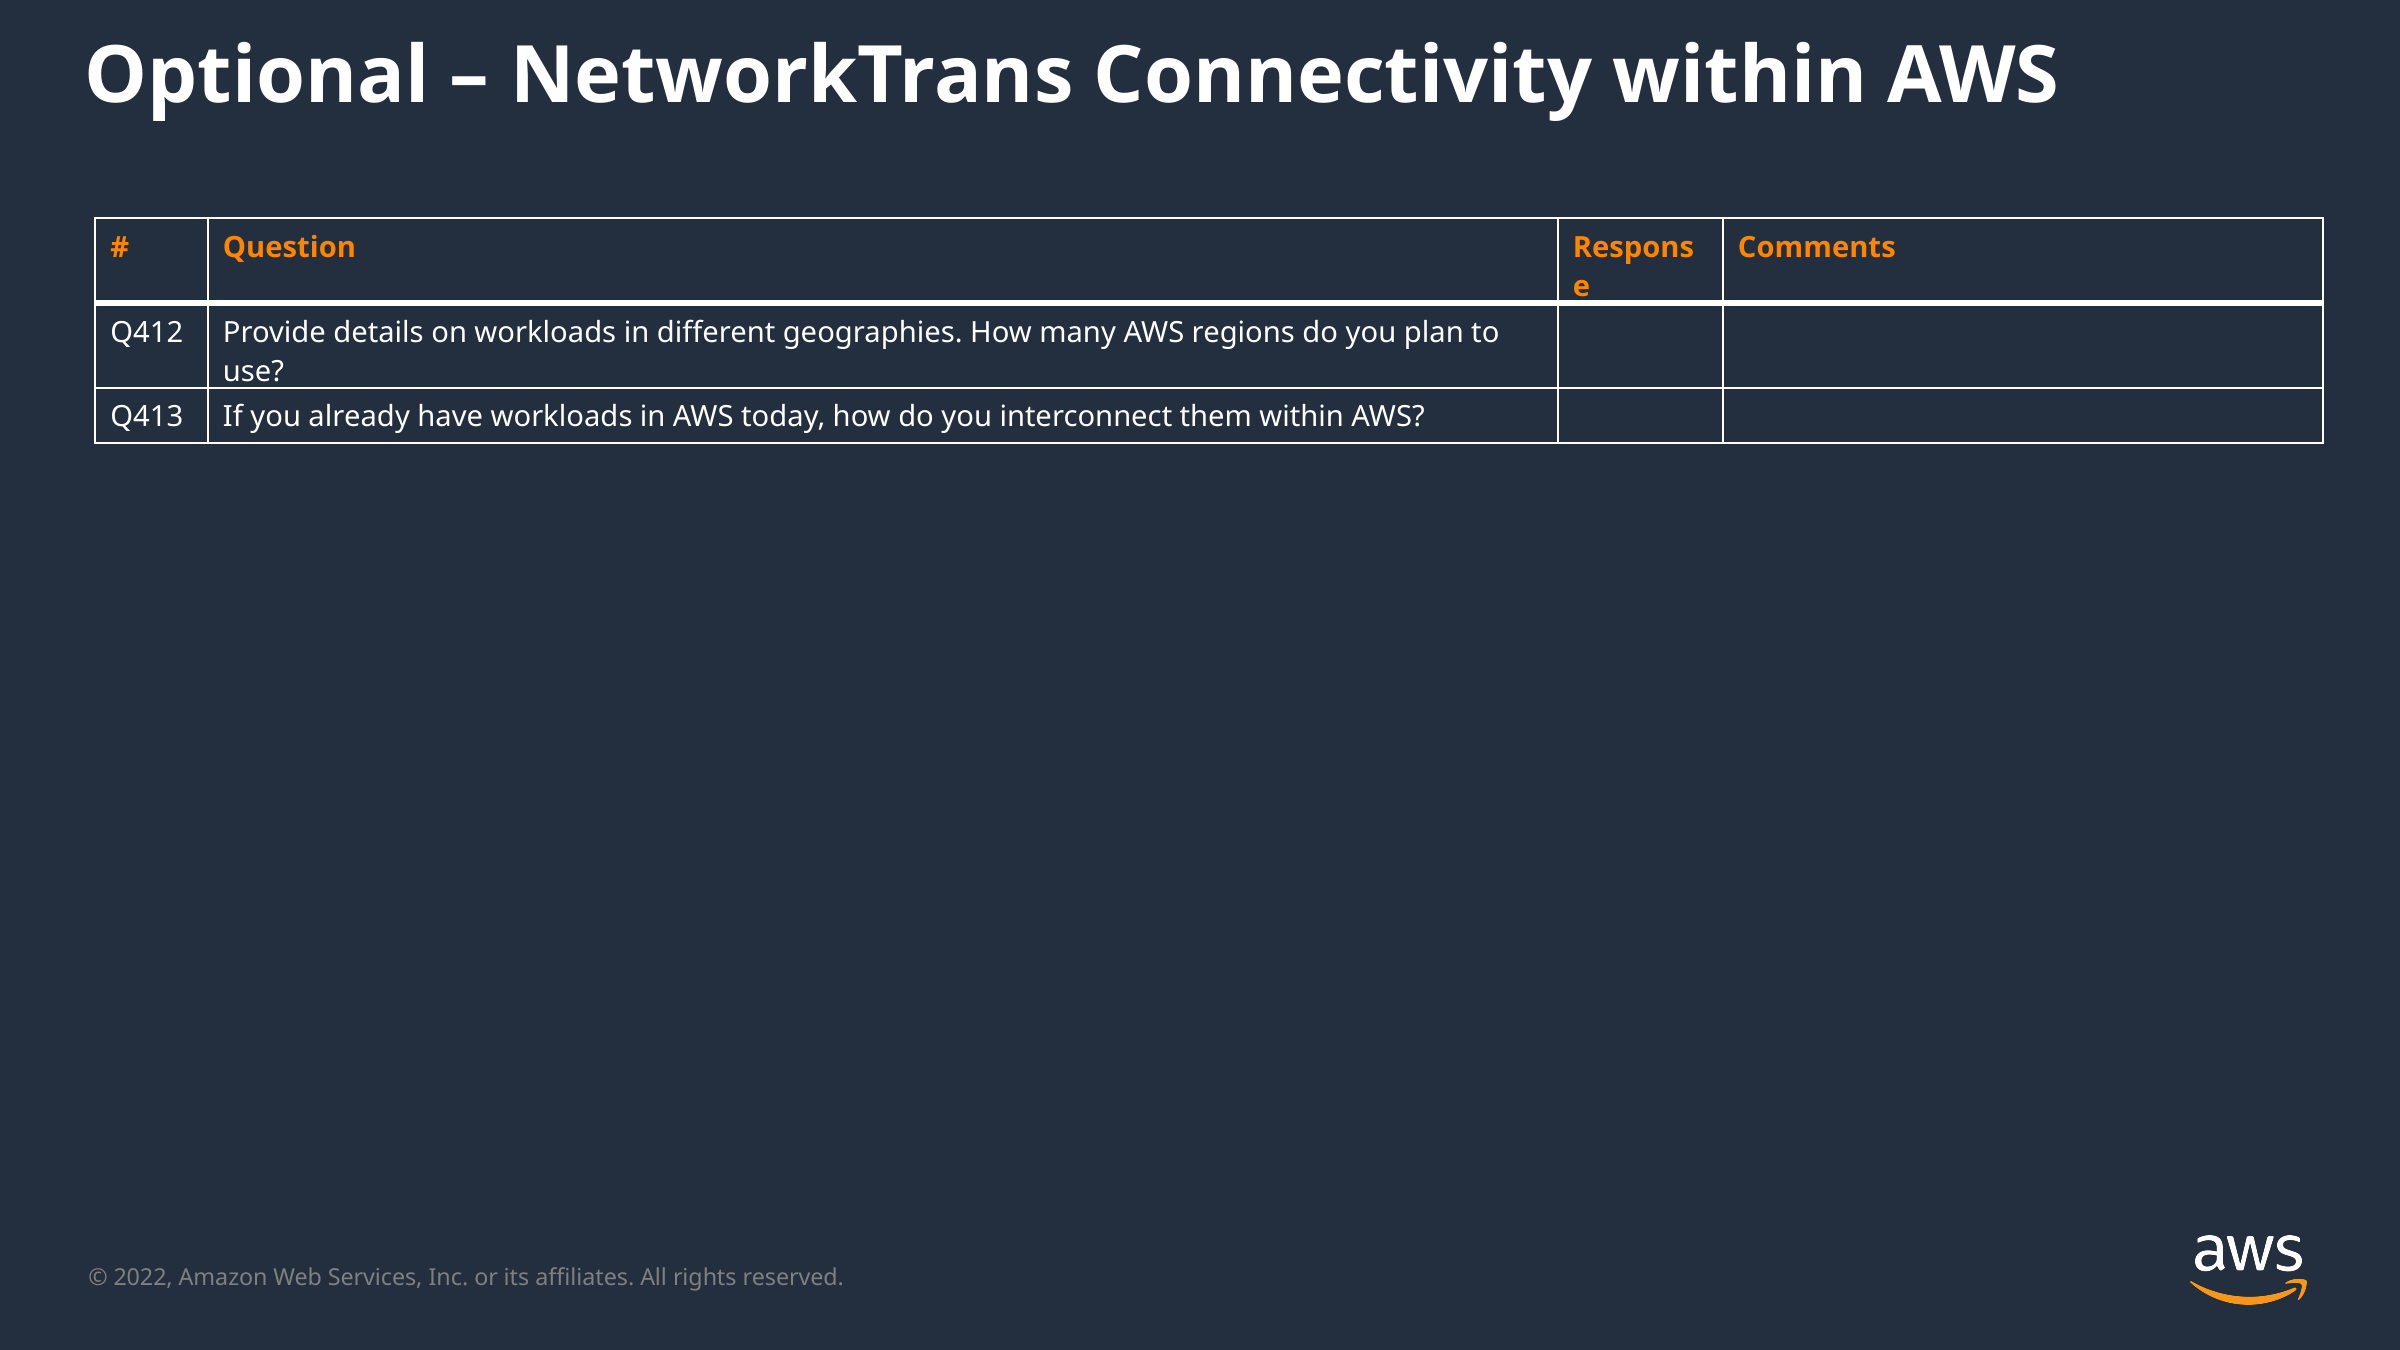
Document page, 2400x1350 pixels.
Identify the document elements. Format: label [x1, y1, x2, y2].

table_header [1724, 219, 2322, 300]
table_cell [96, 306, 207, 387]
table_cell [209, 389, 1557, 442]
table_cell [1559, 306, 1722, 387]
table_header [209, 219, 1557, 300]
table_header [96, 219, 207, 300]
table_cell [1724, 389, 2322, 442]
table_cell [209, 306, 1557, 387]
table_cell [1724, 306, 2322, 387]
table_cell [1559, 389, 1722, 442]
table_cell [96, 389, 207, 442]
text_box [69, 16, 2359, 126]
table_header [1559, 219, 1722, 300]
picture [2190, 1235, 2307, 1305]
